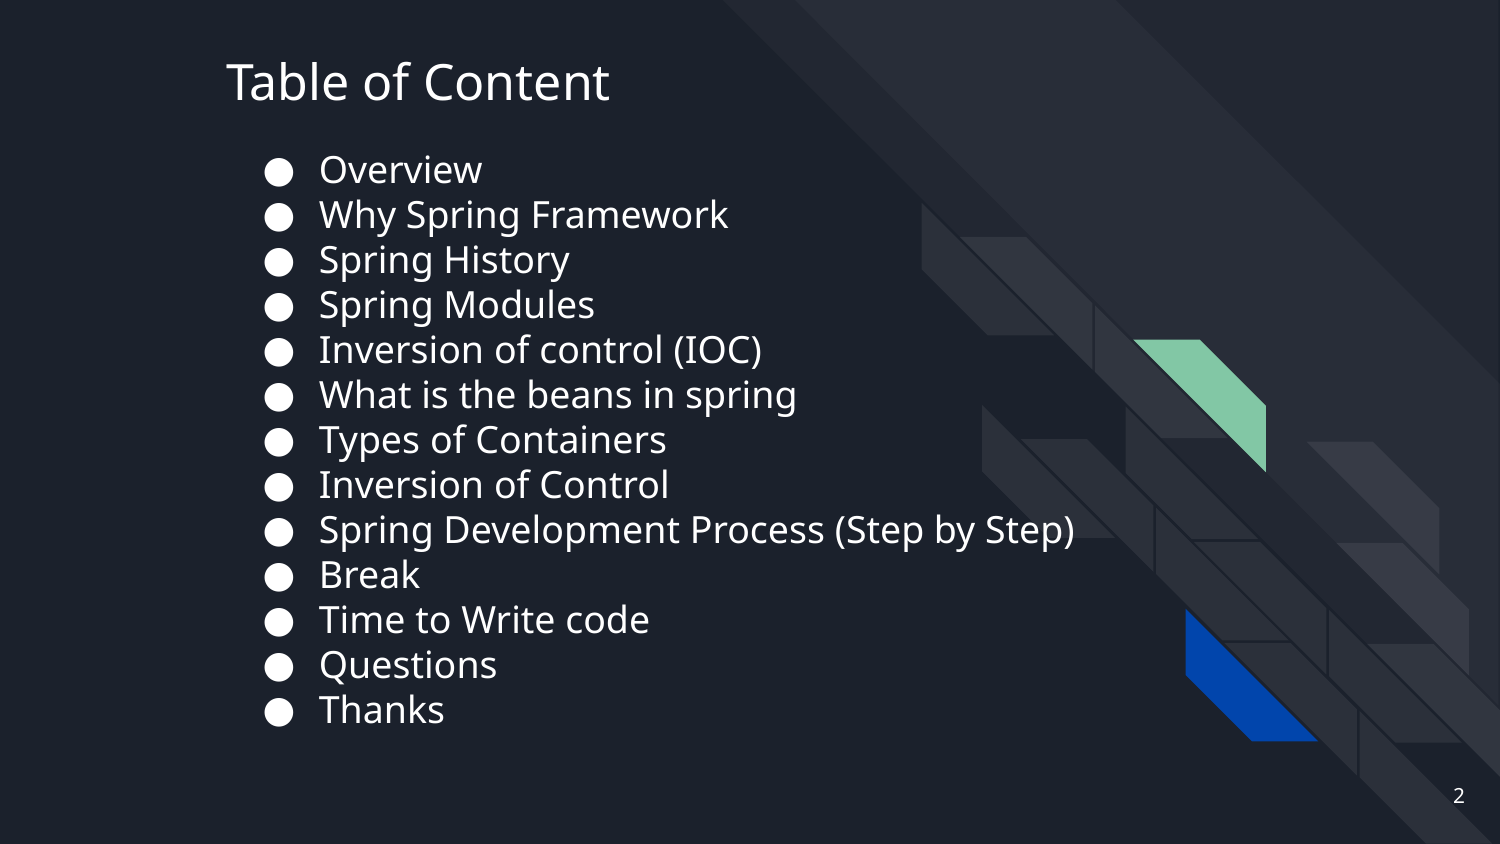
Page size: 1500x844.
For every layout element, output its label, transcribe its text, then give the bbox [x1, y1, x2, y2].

slide_number ‹#› [1389, 764, 1480, 830]
title Table of Content [211, 35, 1366, 116]
text_box Overview Why Spring Framework Spring History Spring Modules Inversion of control (IOC) What is the beans in spring Types of Containers Inversion of Control Spring Development Process (Step by Step) Break Time to Write code Questions Thanks [229, 130, 1231, 746]
